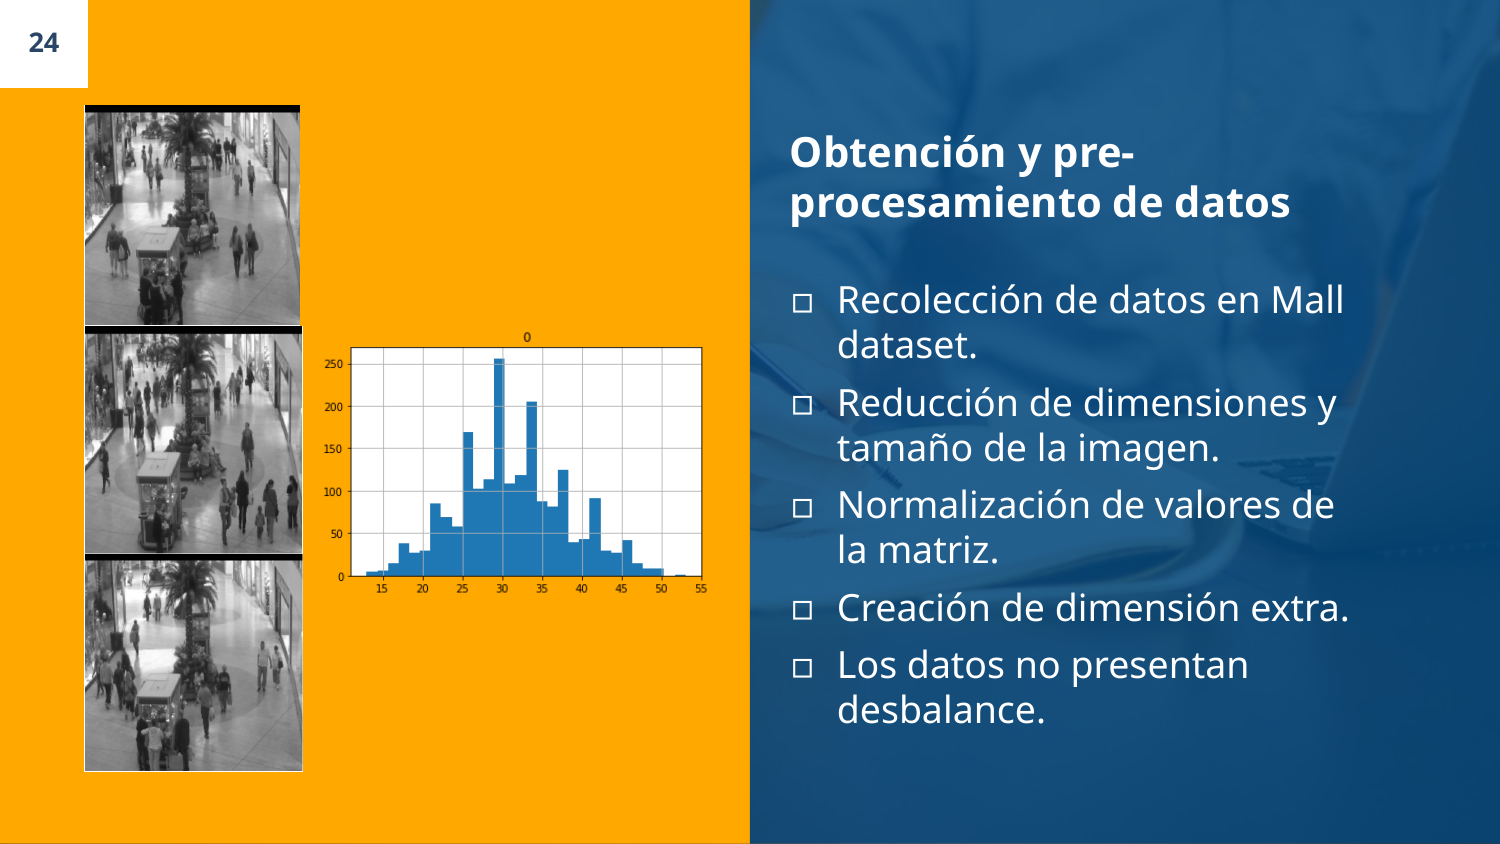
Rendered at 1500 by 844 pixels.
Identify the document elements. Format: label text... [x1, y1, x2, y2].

picture [316, 324, 715, 601]
title Obtención y pre-procesamiento de datos [774, 115, 1381, 242]
slide_number 24 [0, 0, 89, 88]
picture [84, 105, 303, 772]
list Recolección de datos en Mall dataset. Reducción de dimensiones y tamaño de la imagen. Normalización de valores de la matriz. Creación de dimensión extra. Los datos no presentan desbalance. [774, 261, 1381, 810]
